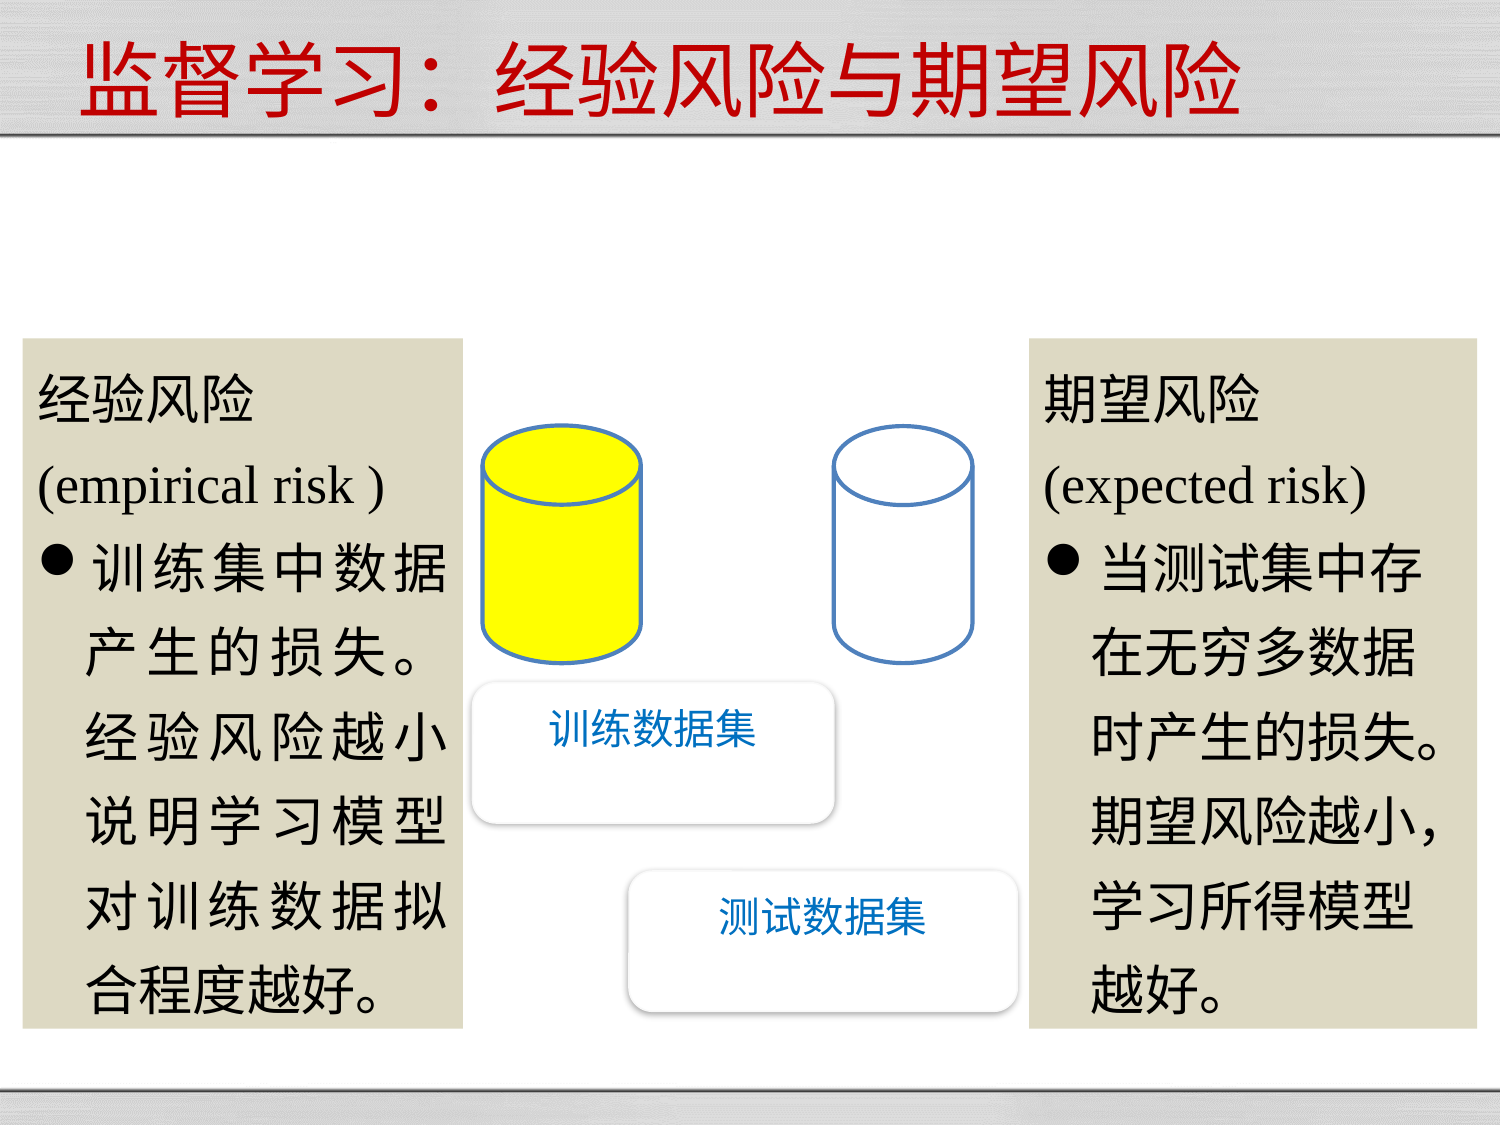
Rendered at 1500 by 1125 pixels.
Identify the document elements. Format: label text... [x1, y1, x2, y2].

text_box 监督学习：经验风险与期望风险 [62, 22, 1437, 131]
text_box 经验风险 (empirical risk ) 训练集中数据产生的损失。经验风险越小说明学习模型对训练数据拟合程度越好。 [22, 338, 463, 1029]
picture [0, 0, 1500, 1125]
text_box 期望风险 (expected risk) 当测试集中存在无穷多数据时产生的损失。期望风险越小，学习所得模型越好。 [1029, 338, 1478, 1029]
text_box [418, 183, 627, 824]
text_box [628, 183, 1061, 1012]
